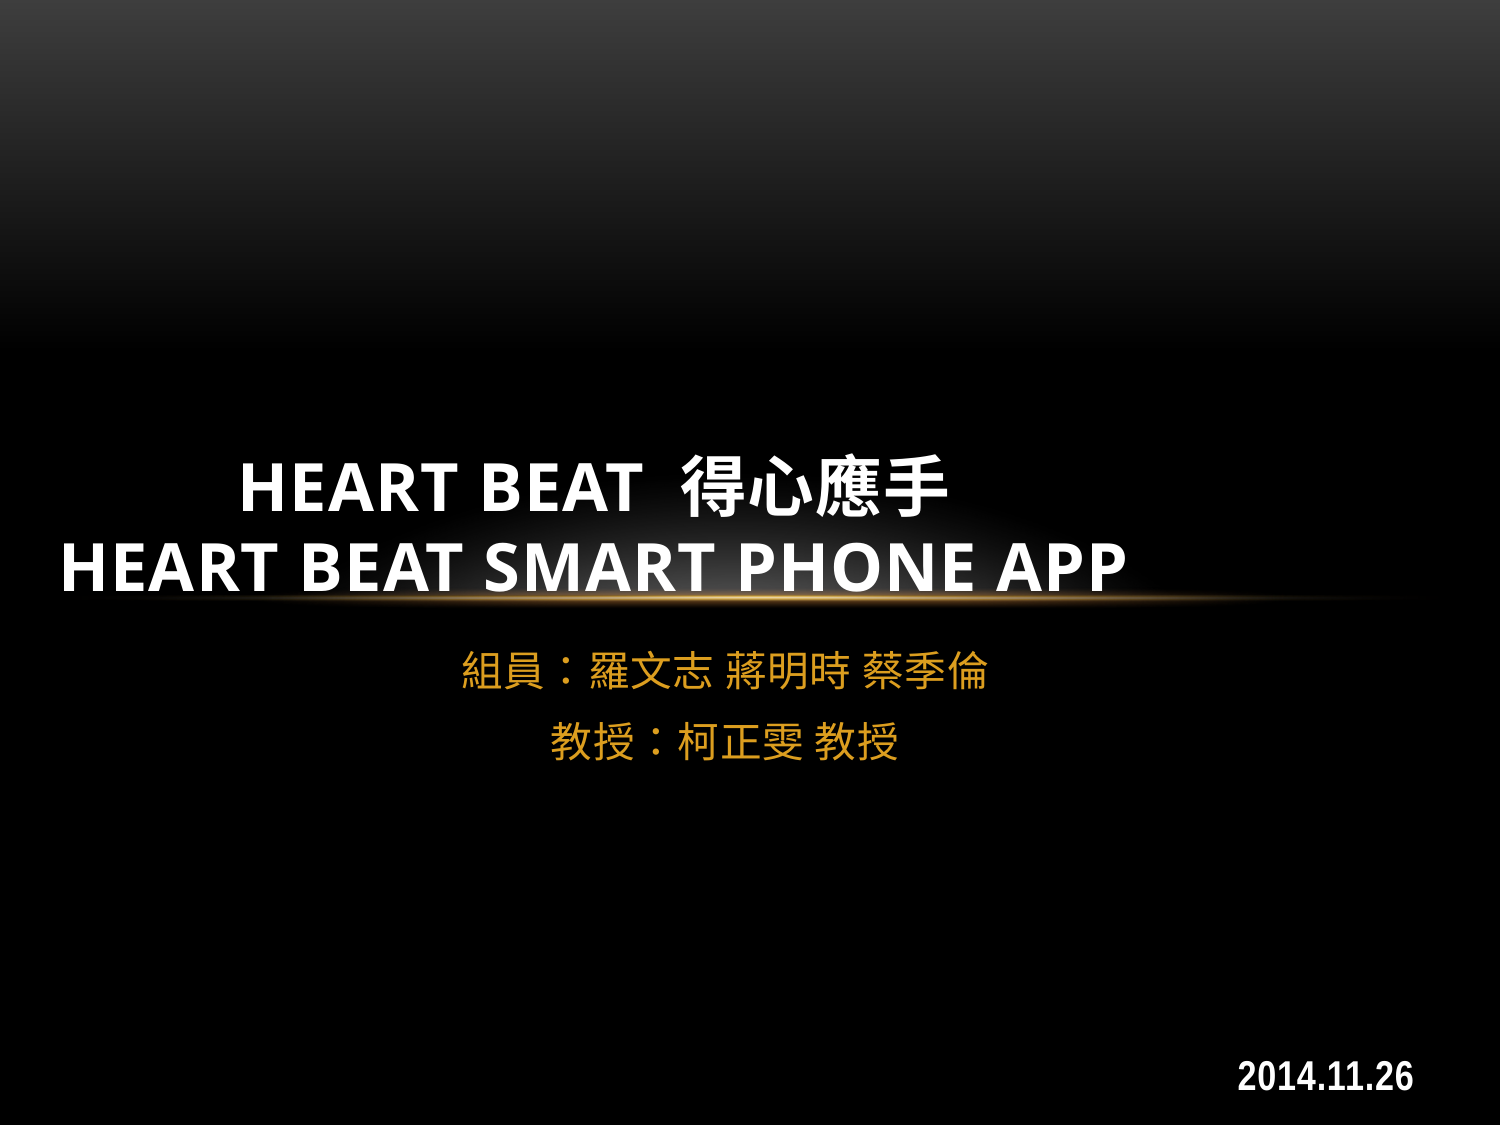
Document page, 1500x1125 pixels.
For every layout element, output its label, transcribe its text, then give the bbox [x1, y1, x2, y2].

text_box 2014.11.26 [1222, 1040, 1459, 1106]
picture [0, 0, 1500, 750]
title Heart Beat 得心應手 Heart Beat Smart Phone App [37, 349, 1152, 612]
subtitle 組員：羅文志 蔣明時 蔡季倫 教授：柯正雯 教授 [200, 637, 1250, 925]
